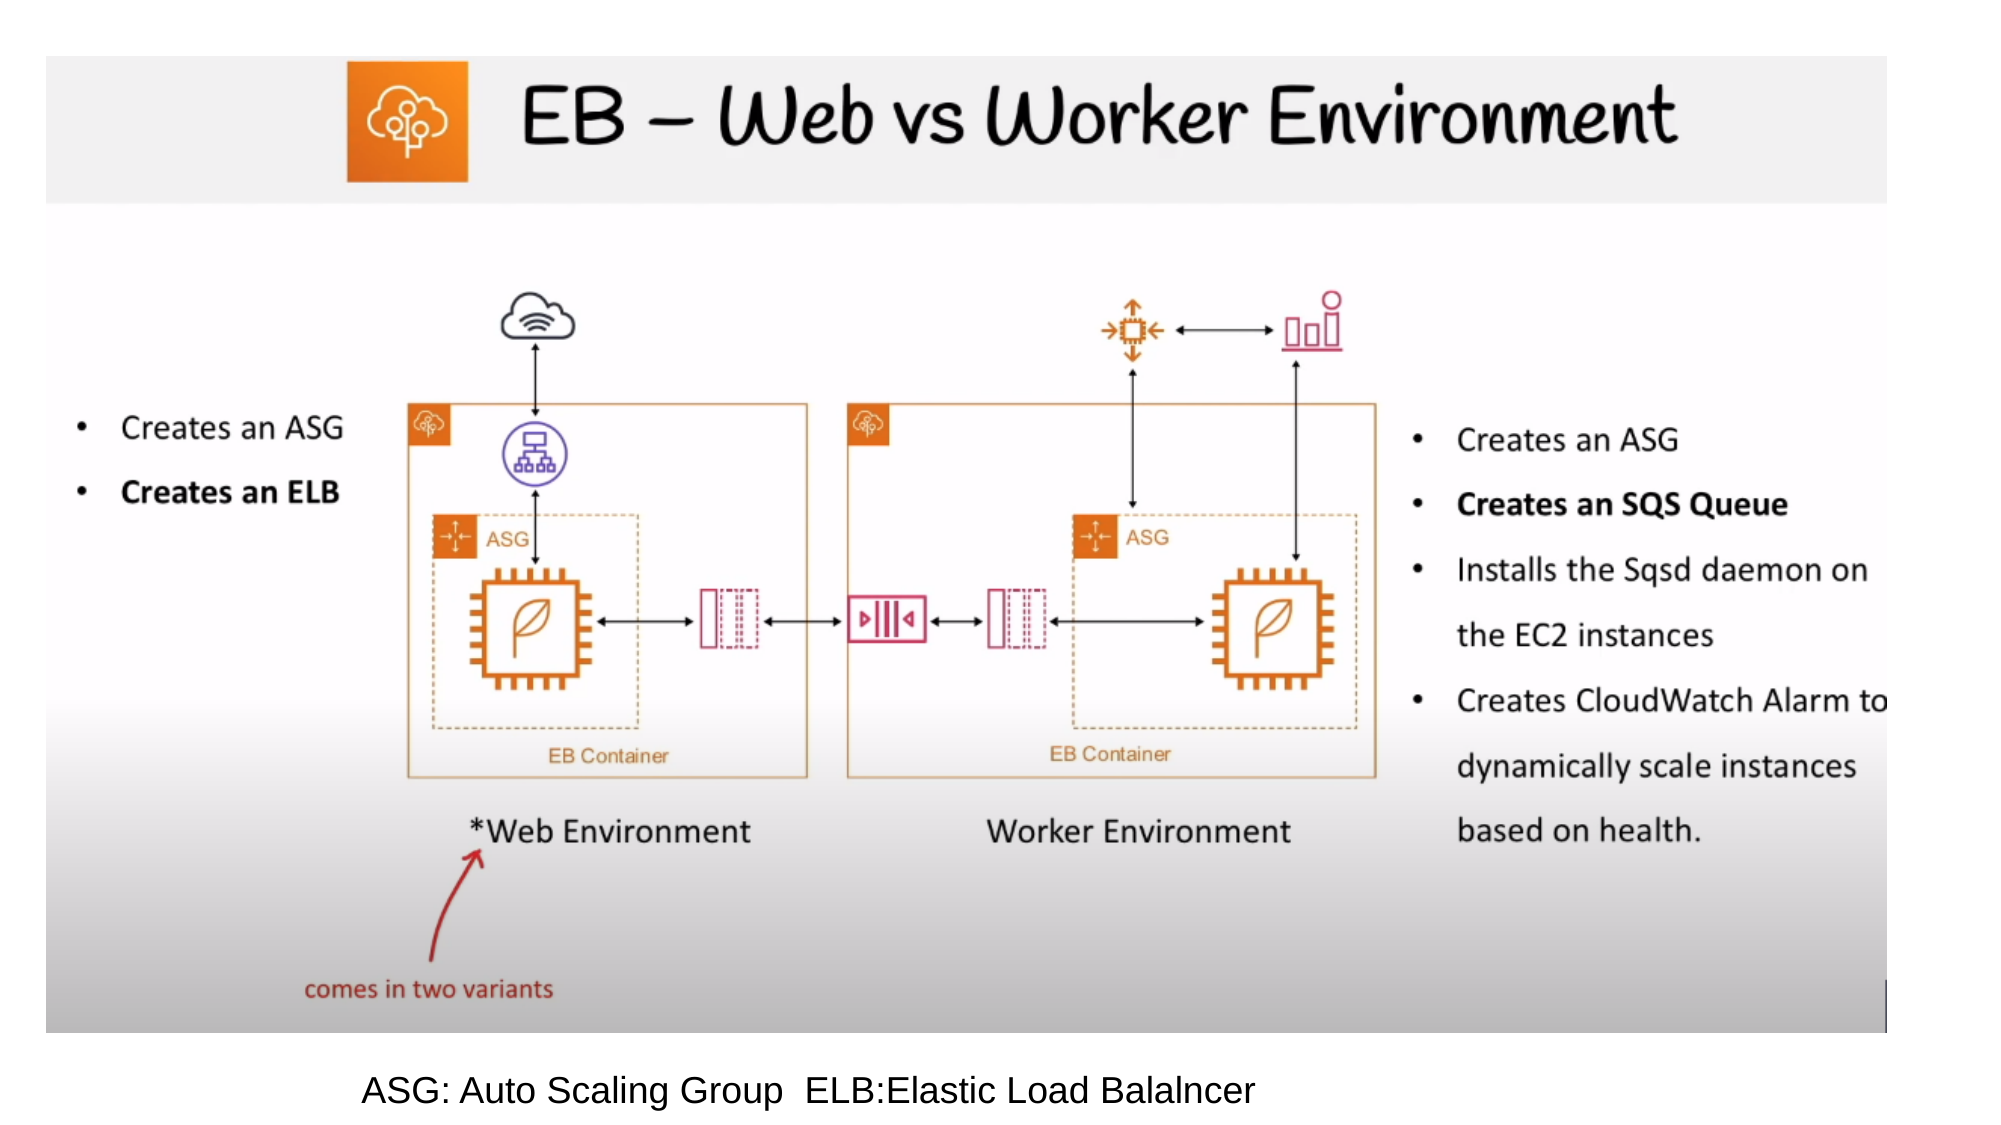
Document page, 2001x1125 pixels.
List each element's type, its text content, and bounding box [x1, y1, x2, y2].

picture [46, 56, 1887, 1033]
text_box ASG: Auto Scaling Group ELB:Elastic Load Balalncer [346, 1058, 1271, 1119]
